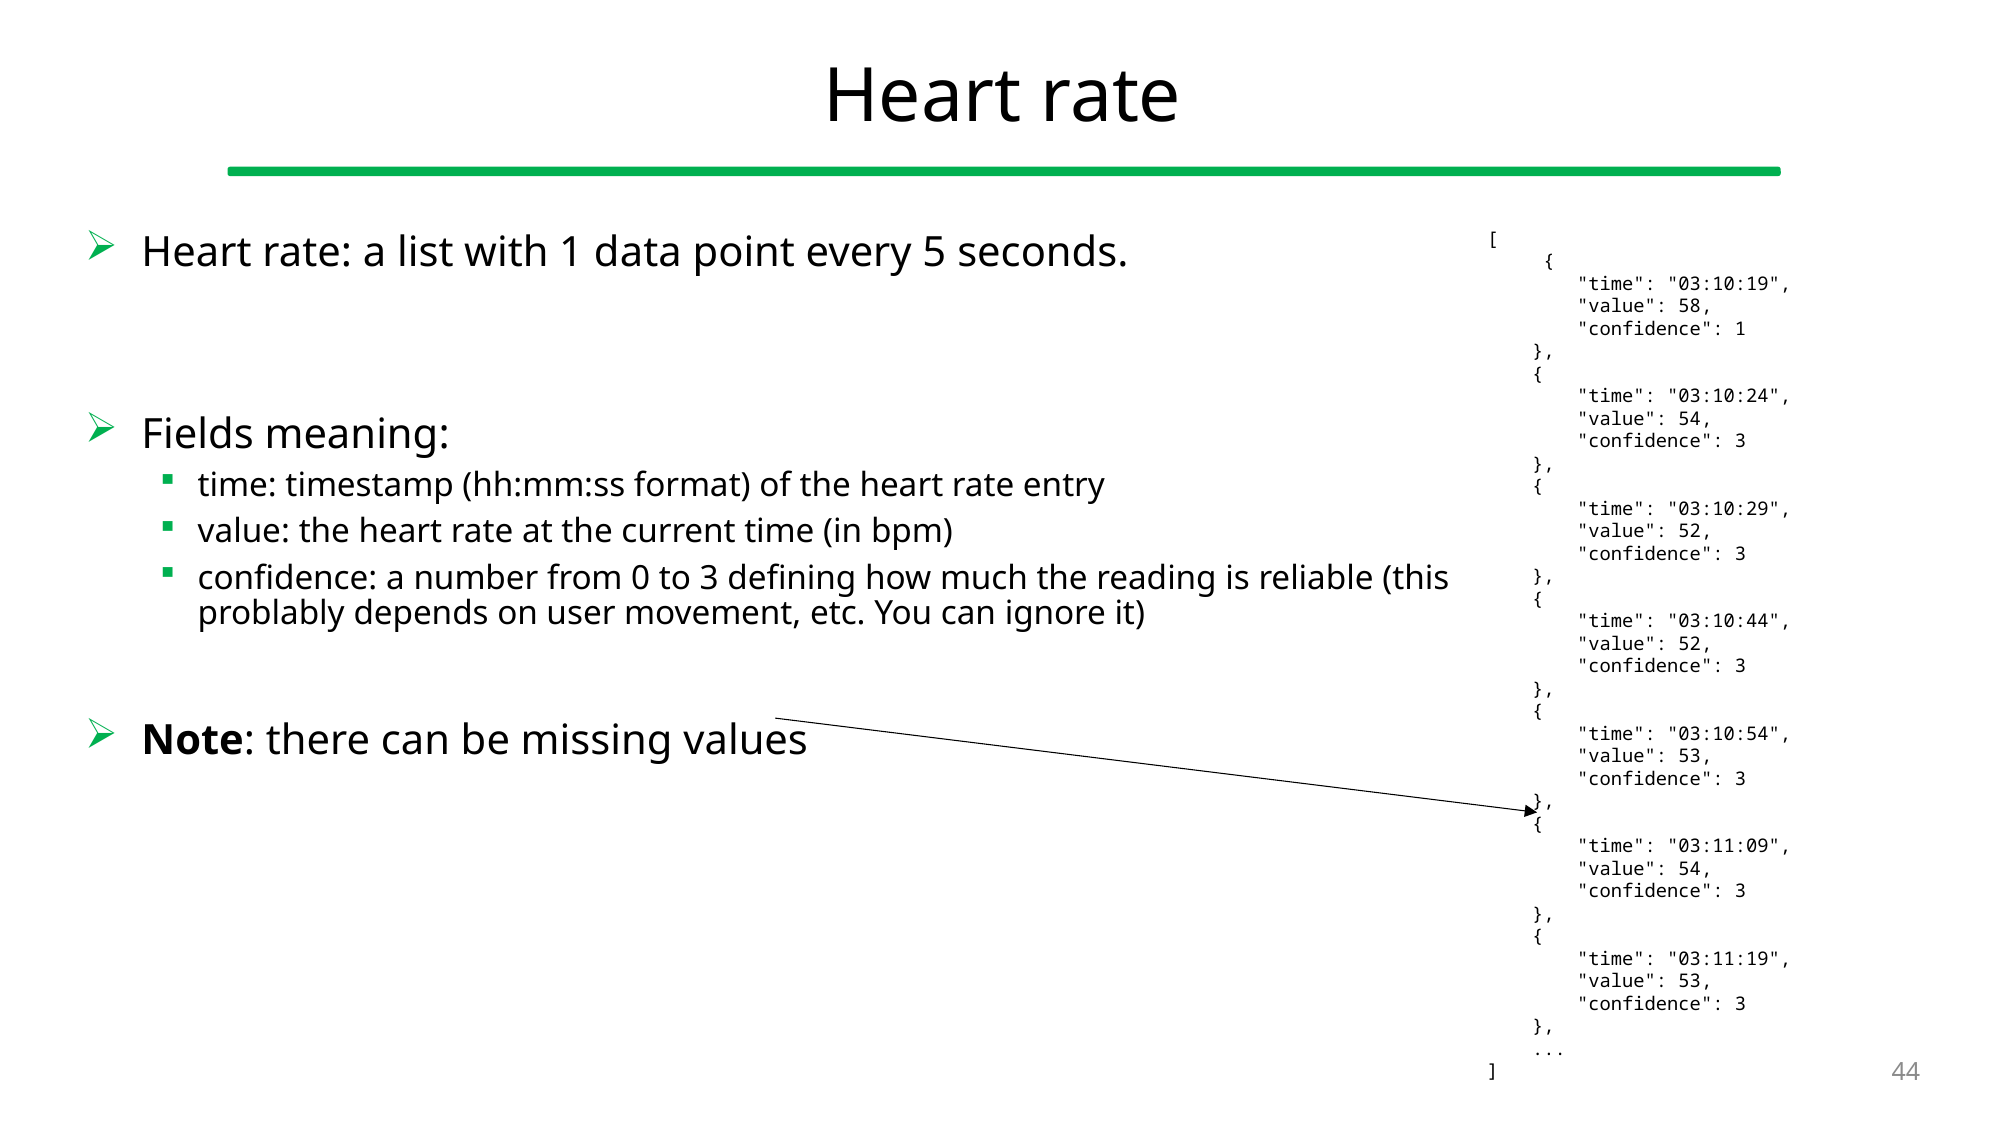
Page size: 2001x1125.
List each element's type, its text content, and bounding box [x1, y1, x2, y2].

slide_number 44 [1412, 1042, 1936, 1103]
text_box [775, 718, 1538, 813]
text_box [ { "time": "03:10:19", "value": 58, "confidence": 1 }, { "time": "03:10:24", "value": 54, "confidence": 3 }, { "time": "03:10:29", "value": 52, "confidence": 3 }, { "time": "03:10:44", "value": 52, "confidence": 3 }, { "time": "03:10:54", "value": 53, "confidence": 3 }, { "time": "03:11:09", "value": 54, "confidence": 3 }, { "time": "03:11:19", "value": 53, "confidence": 3 }, ... ] [1472, 219, 2000, 1089]
title Heart rate [70, 26, 1936, 168]
list Heart rate: a list with 1 data point every 5 seconds. Fields meaning: time: timestamp (hh:mm:ss format) of the heart rate entry value: the heart rate at the current time (in bpm) confidence: a number from 0 to 3 defining how much the reading is reliable (this problably depends on user movement, etc. You can ignore it) Note: there can be missing values [70, 223, 1472, 1099]
